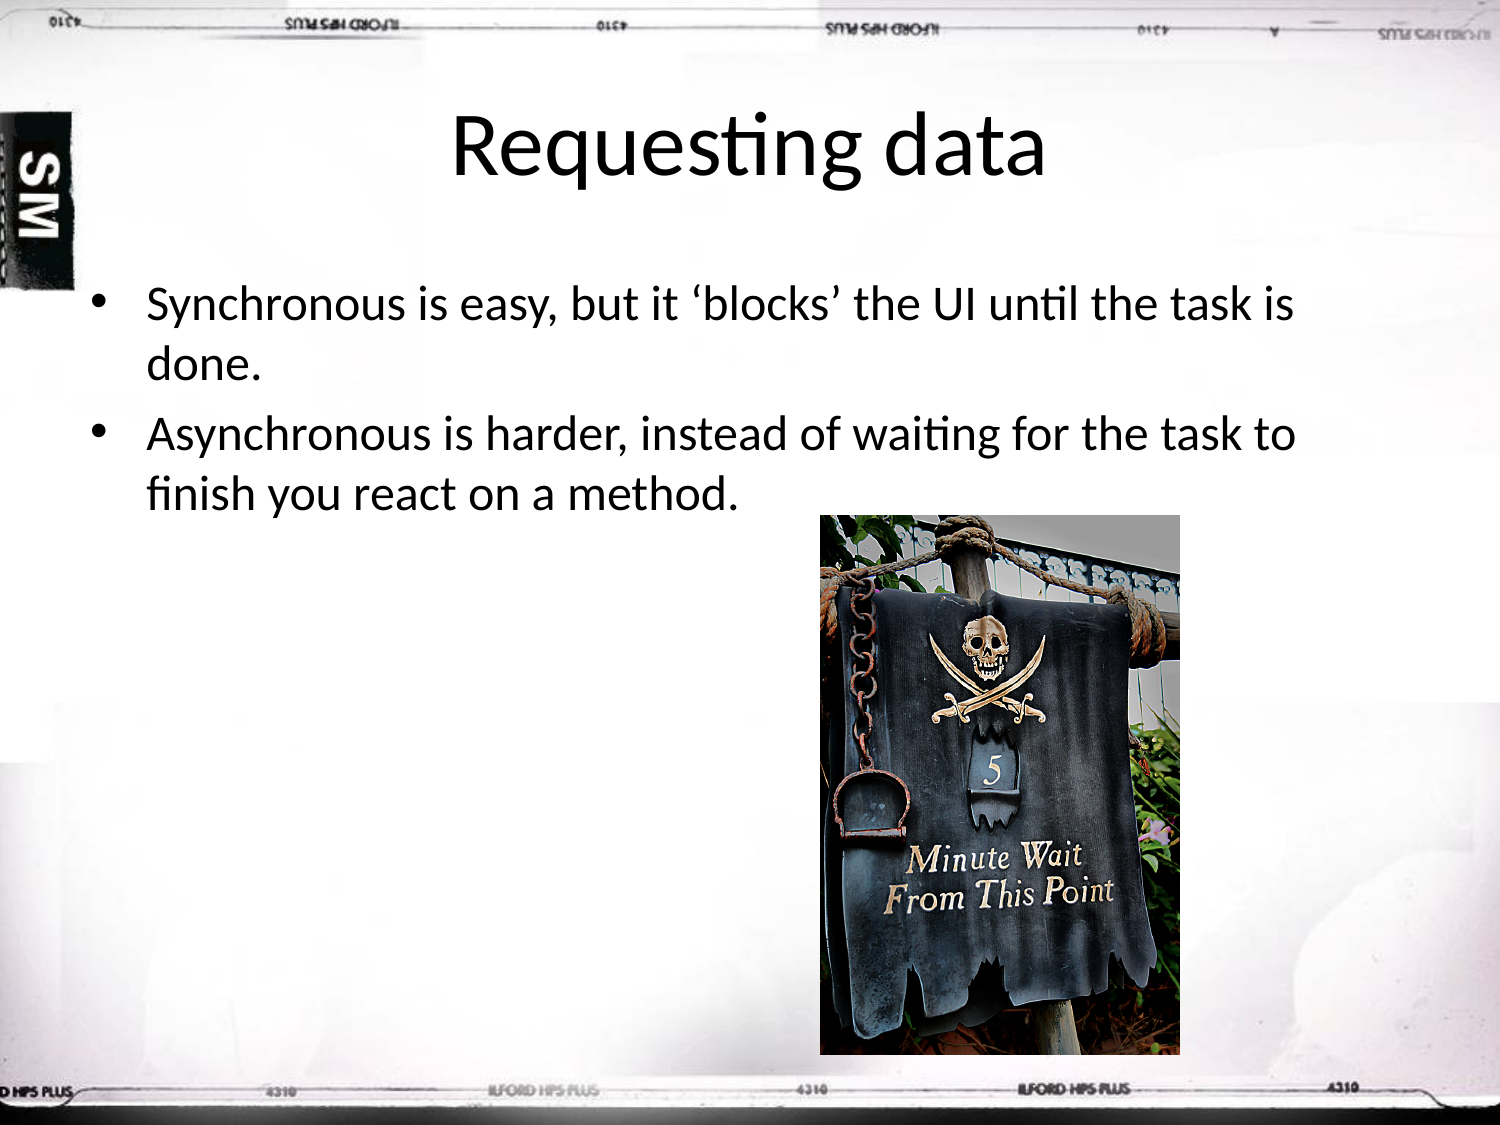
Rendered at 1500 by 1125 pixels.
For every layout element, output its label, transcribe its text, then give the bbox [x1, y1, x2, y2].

picture [0, 0, 1500, 1125]
list Synchronous is easy, but it ‘blocks’ the UI until the task is done. Asynchronous is harder, instead of waiting for the task to finish you react on a method. [75, 262, 1425, 1005]
title Requesting data [75, 45, 1425, 233]
